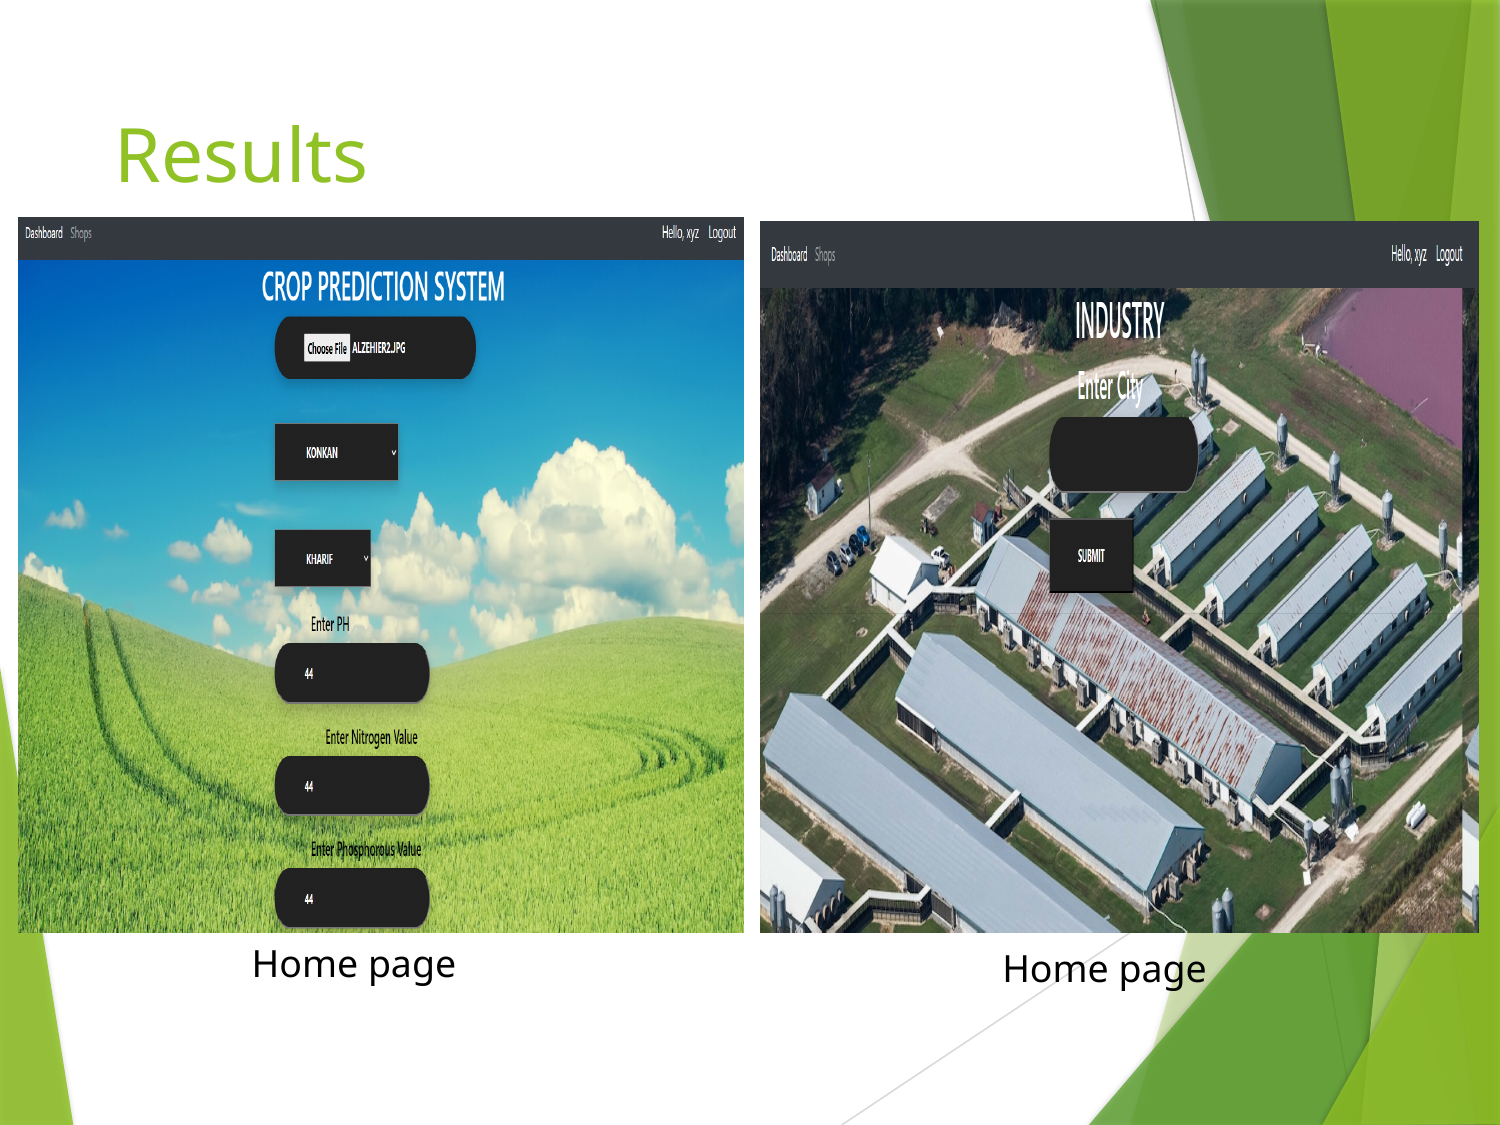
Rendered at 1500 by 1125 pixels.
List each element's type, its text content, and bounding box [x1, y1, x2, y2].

text_box Home page [987, 944, 1375, 998]
picture [760, 220, 1480, 934]
text_box Home page [236, 944, 625, 993]
title Results [99, 99, 1142, 317]
picture [18, 217, 745, 934]
